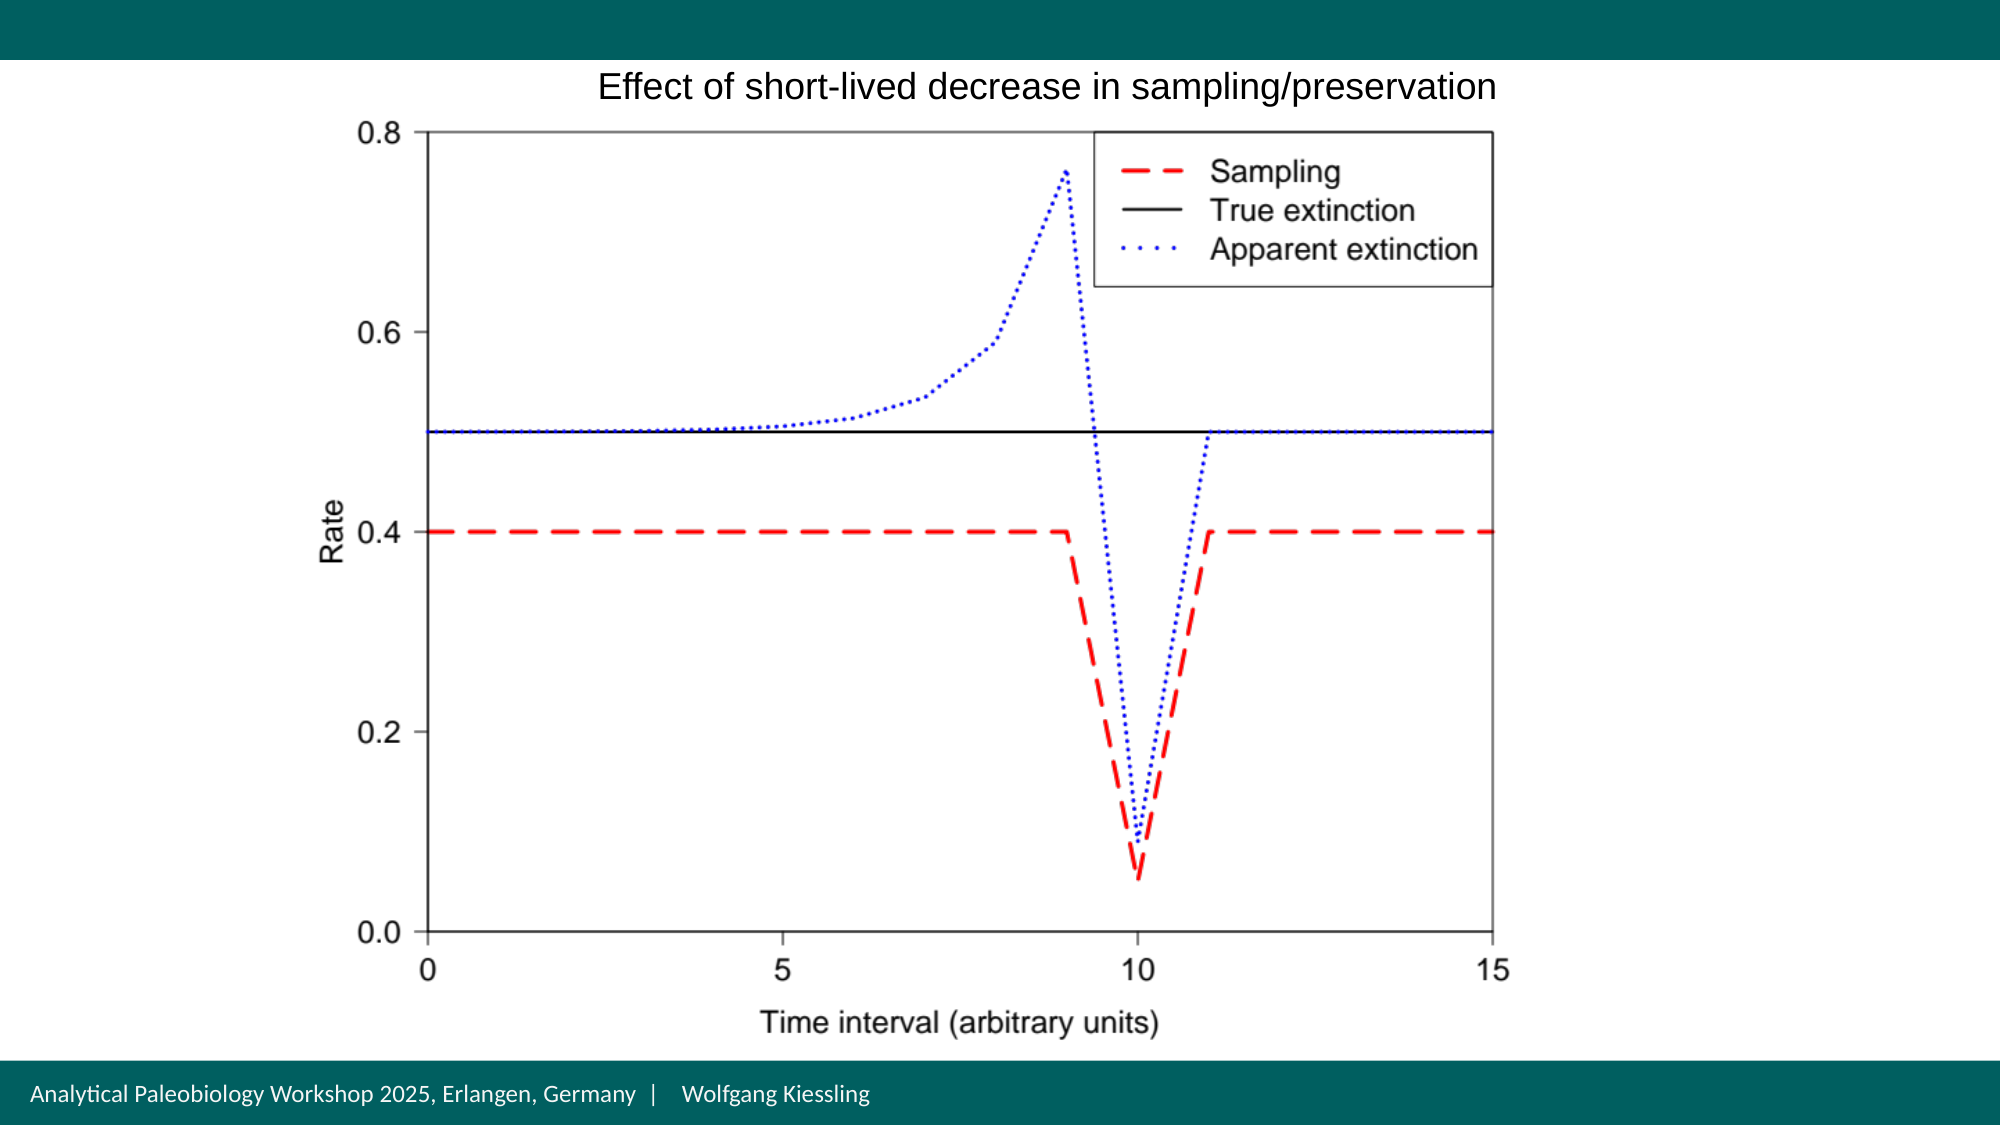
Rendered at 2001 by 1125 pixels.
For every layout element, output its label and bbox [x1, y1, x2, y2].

picture [295, 0, 1623, 1062]
